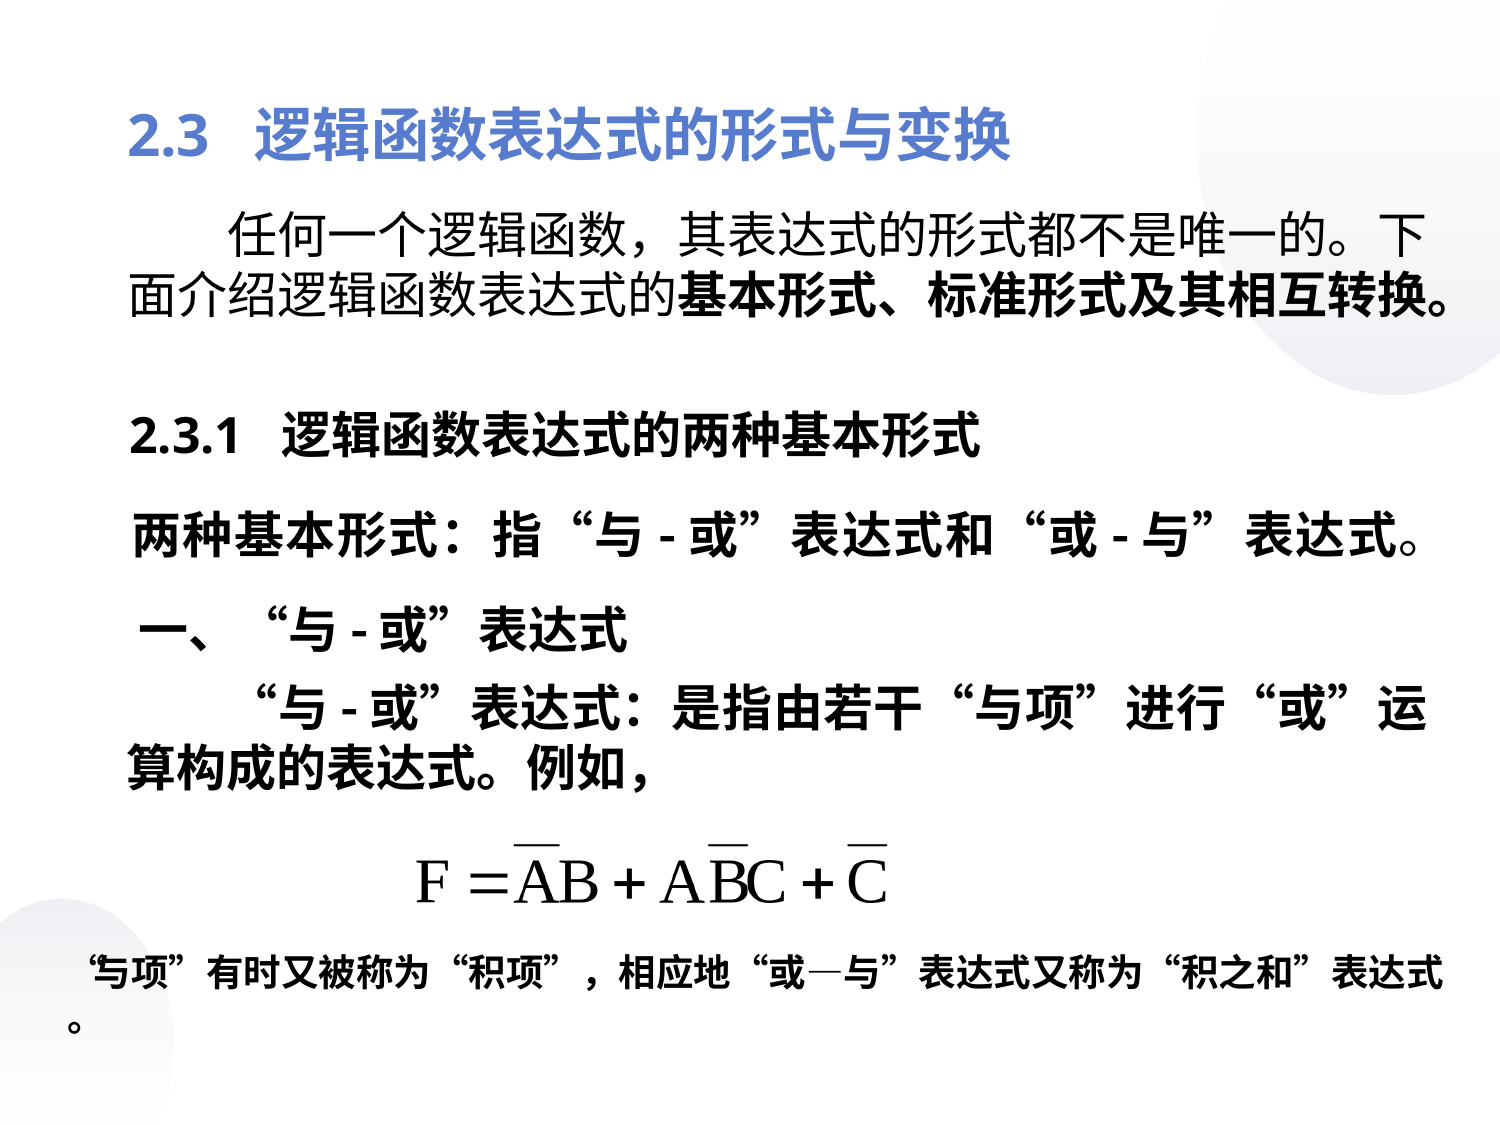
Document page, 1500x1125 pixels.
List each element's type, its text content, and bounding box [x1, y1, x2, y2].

text_box 两种基本形式：指“与-或”表达式和“或-与”表达式。 [88, 496, 1414, 632]
picture [407, 834, 896, 914]
text_box 2.3.1 逻辑函数表达式的两种基本形式 [114, 396, 1165, 472]
text_box 任何一个逻辑函数，其表达式的形式都不是唯一的。下面介绍逻辑函数表达式的基本形式、标准形式及其相互转换。 [112, 196, 1445, 392]
text_box “与-或”表达式：是指由若干“与项”进行“或”运算构成的表达式。例如， [112, 668, 1443, 804]
text_box 2.3 逻辑函数表达式的形式与变换 [112, 90, 1150, 176]
text_box [1196, 0, 1500, 385]
text_box [0, 898, 174, 1125]
text_box 一、“与-或”表达式 [123, 590, 957, 666]
text_box “与项”有时又被称为“积项”，相应地“或—与”表达式又称为“积之和”表达式。 [53, 940, 1483, 1047]
